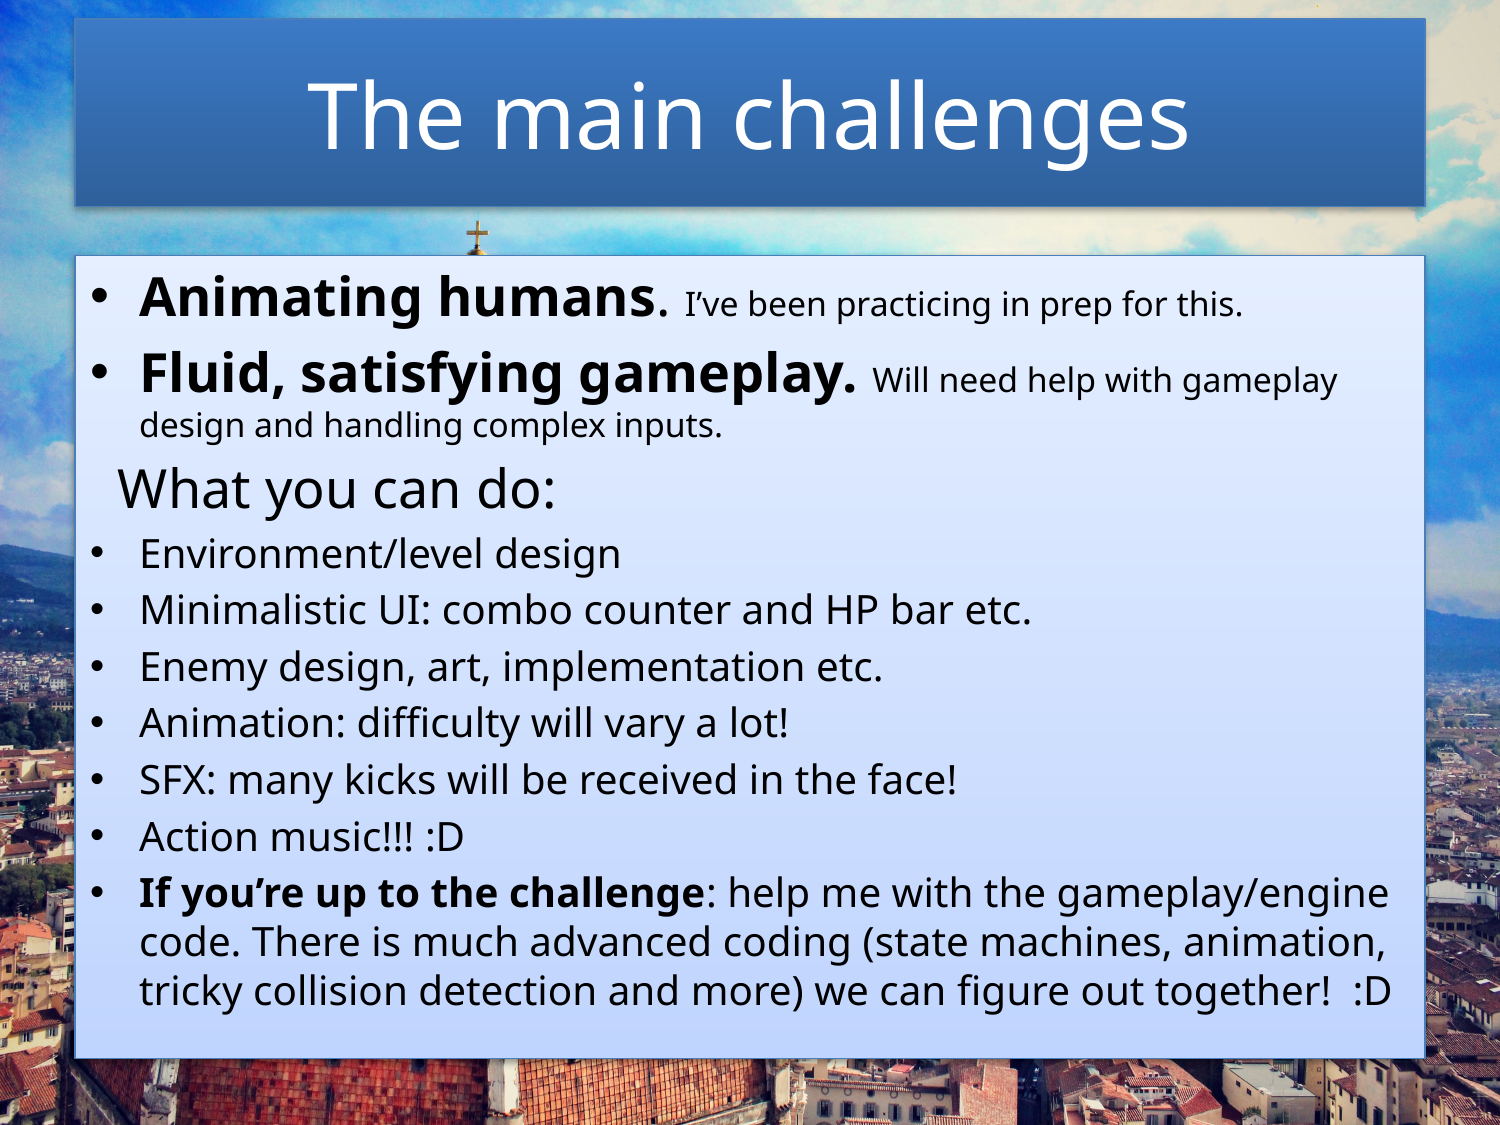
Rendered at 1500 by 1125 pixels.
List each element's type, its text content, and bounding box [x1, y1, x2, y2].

list Animating humans. I’ve been practicing in prep for this. Fluid, satisfying gameplay. Will need help with gameplay design and handling complex inputs. What you can do: Environment/level design Minimalistic UI: combo counter and HP bar etc. Enemy design, art, implementation etc. Animation: difficulty will vary a lot! SFX: many kicks will be received in the face! Action music!!! :D If you’re up to the challenge: help me with the gameplay/engine code. There is much advanced coding (state machines, animation, tricky collision detection and more) we can figure out together! :D [74, 255, 1426, 1059]
title The main challenges [74, 18, 1426, 207]
picture [0, 0, 1500, 1125]
